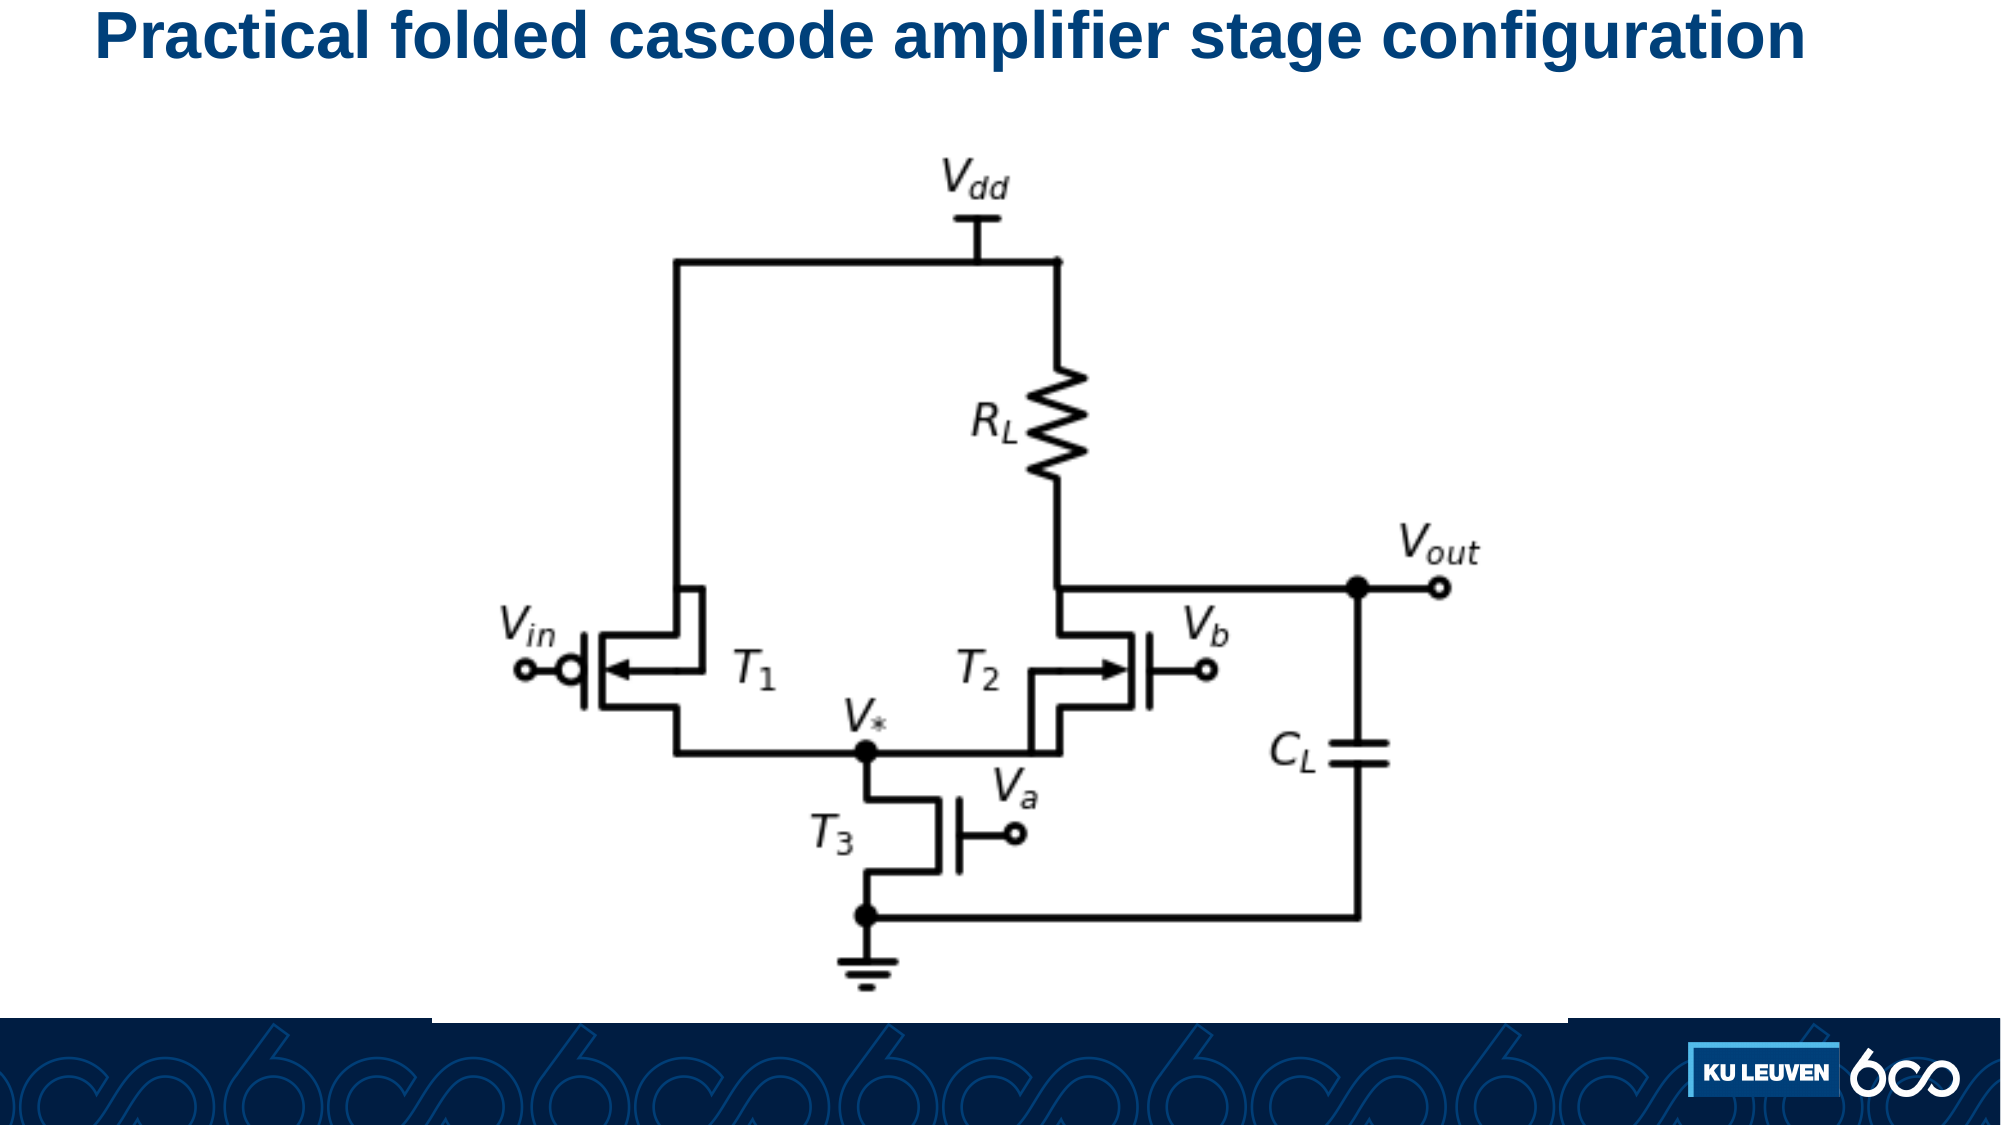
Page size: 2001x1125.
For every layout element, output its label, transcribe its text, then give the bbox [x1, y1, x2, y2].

title Practical folded cascode amplifier stage configuration [94, 0, 1906, 108]
picture [0, 92, 2001, 1125]
